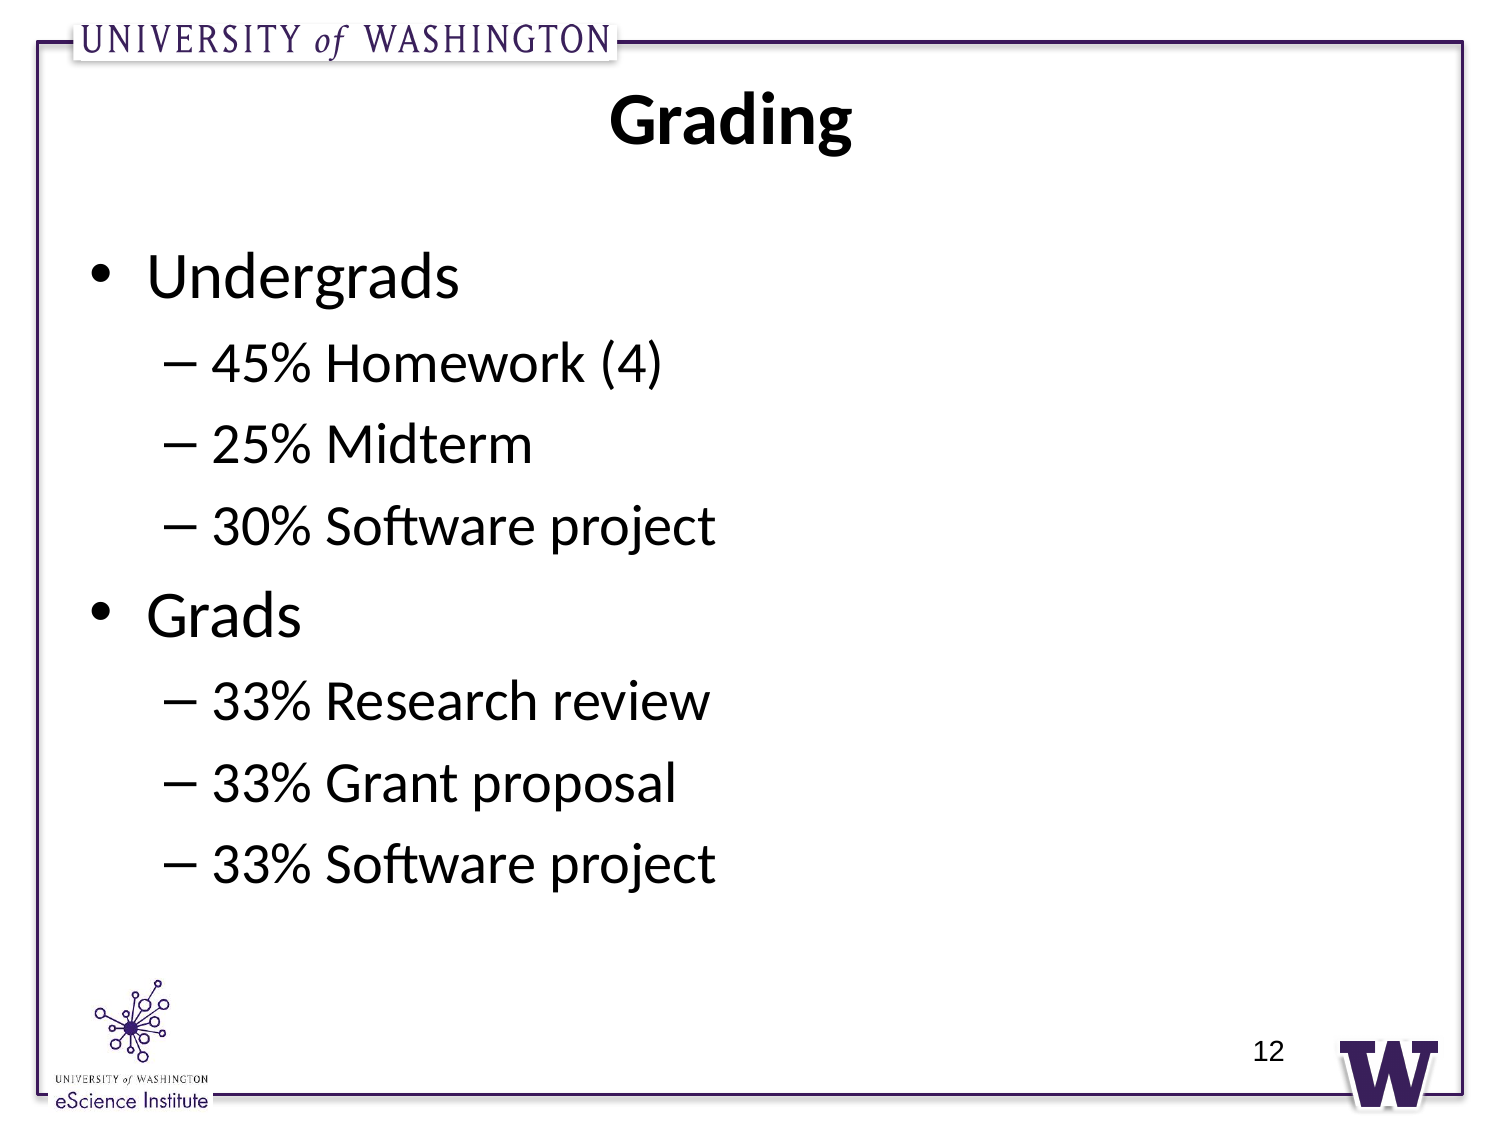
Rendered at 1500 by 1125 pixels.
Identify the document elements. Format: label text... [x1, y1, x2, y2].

picture [1340, 1041, 1438, 1107]
picture [81, 24, 609, 61]
title Grading [37, 62, 1425, 200]
picture [48, 978, 213, 1113]
slide_number 12 [1237, 1025, 1325, 1085]
list Undergrads 45% Homework (4) 25% Midterm 30% Software project Grads 33% Research review 33% Grant proposal 33% Software project [75, 224, 1425, 975]
